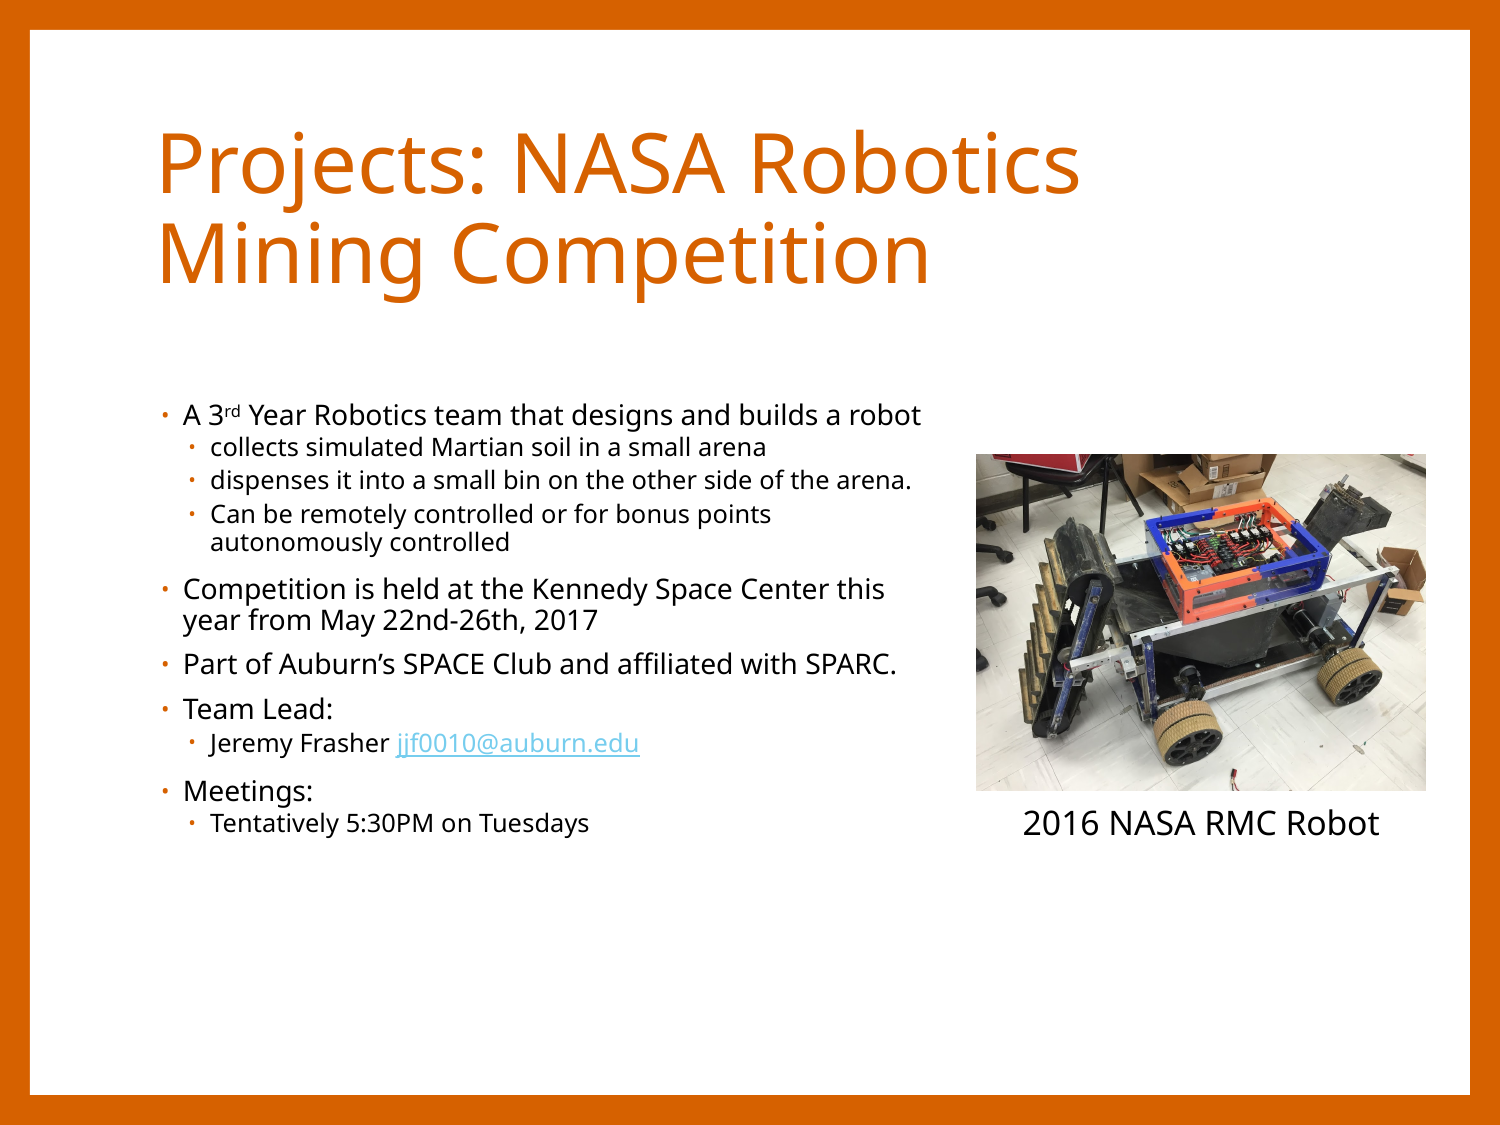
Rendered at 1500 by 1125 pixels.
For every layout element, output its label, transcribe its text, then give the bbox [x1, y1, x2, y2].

text_box 2016 NASA RMC Robot [976, 801, 1420, 849]
title Projects: NASA Robotics Mining Competition [140, 99, 1356, 323]
list A 3rd Year Robotics team that designs and builds a robot collects simulated Martian soil in a small arena dispenses it into a small bin on the other side of the arena. Can be remotely controlled or for bonus points autonomously controlled Competition is held at the Kennedy Space Center this year from May 22nd-26th, 2017 Part of Auburn’s SPACE Club and affiliated with SPARC. Team Lead: Jeremy Frasher jjf0010@auburn.edu Meetings: Tentatively 5:30PM on Tuesdays [140, 393, 942, 891]
picture [976, 454, 1427, 792]
